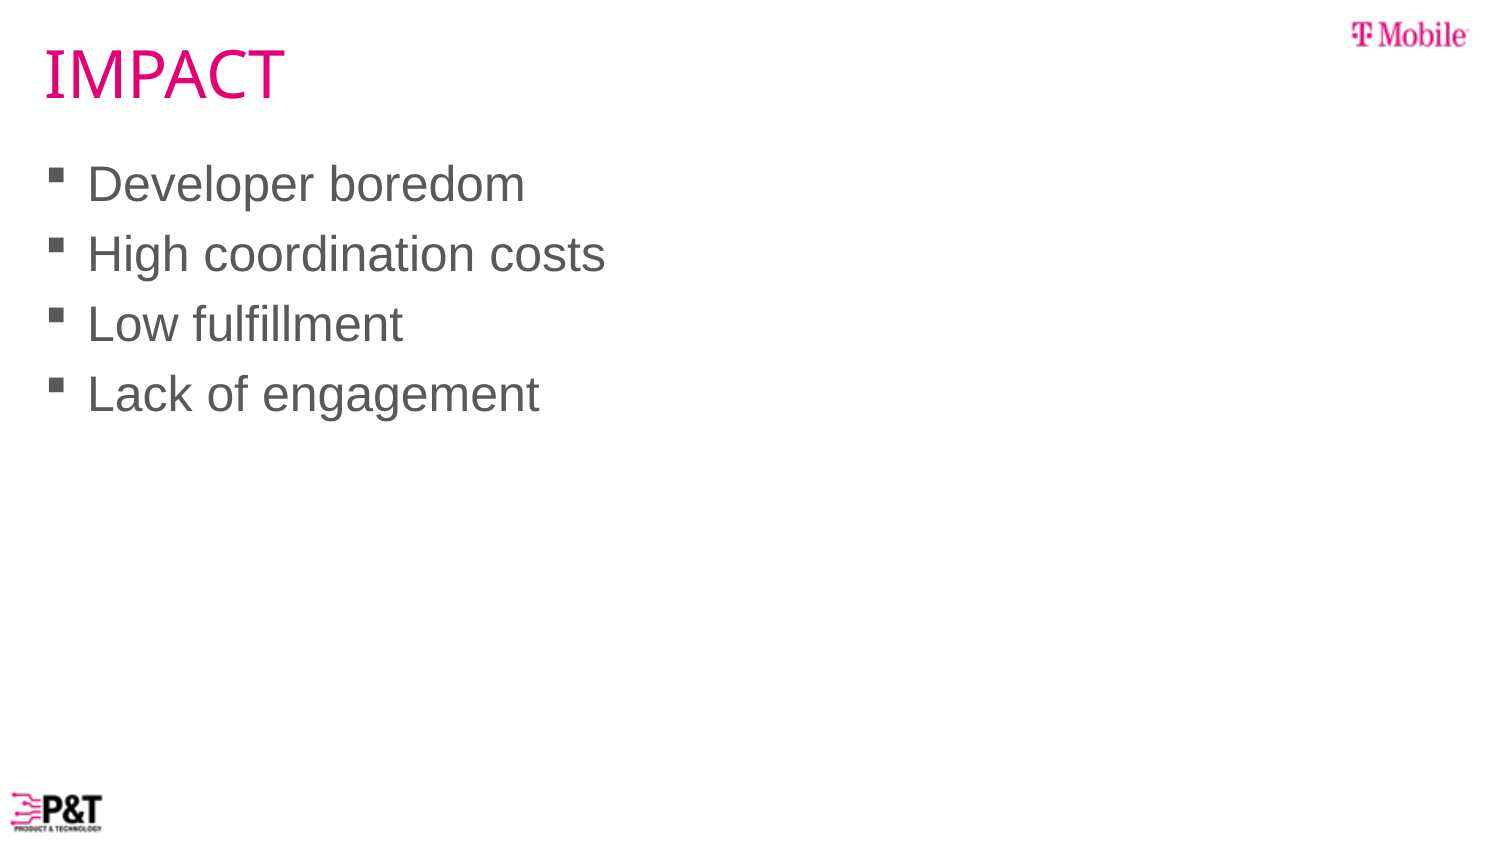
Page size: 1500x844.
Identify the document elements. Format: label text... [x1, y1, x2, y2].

title IMPACT [30, 23, 1472, 115]
picture [6, 787, 109, 839]
list Developer boredom High coordination costs Low fulfillment Lack of engagement [30, 143, 735, 782]
picture [1350, 19, 1472, 23]
